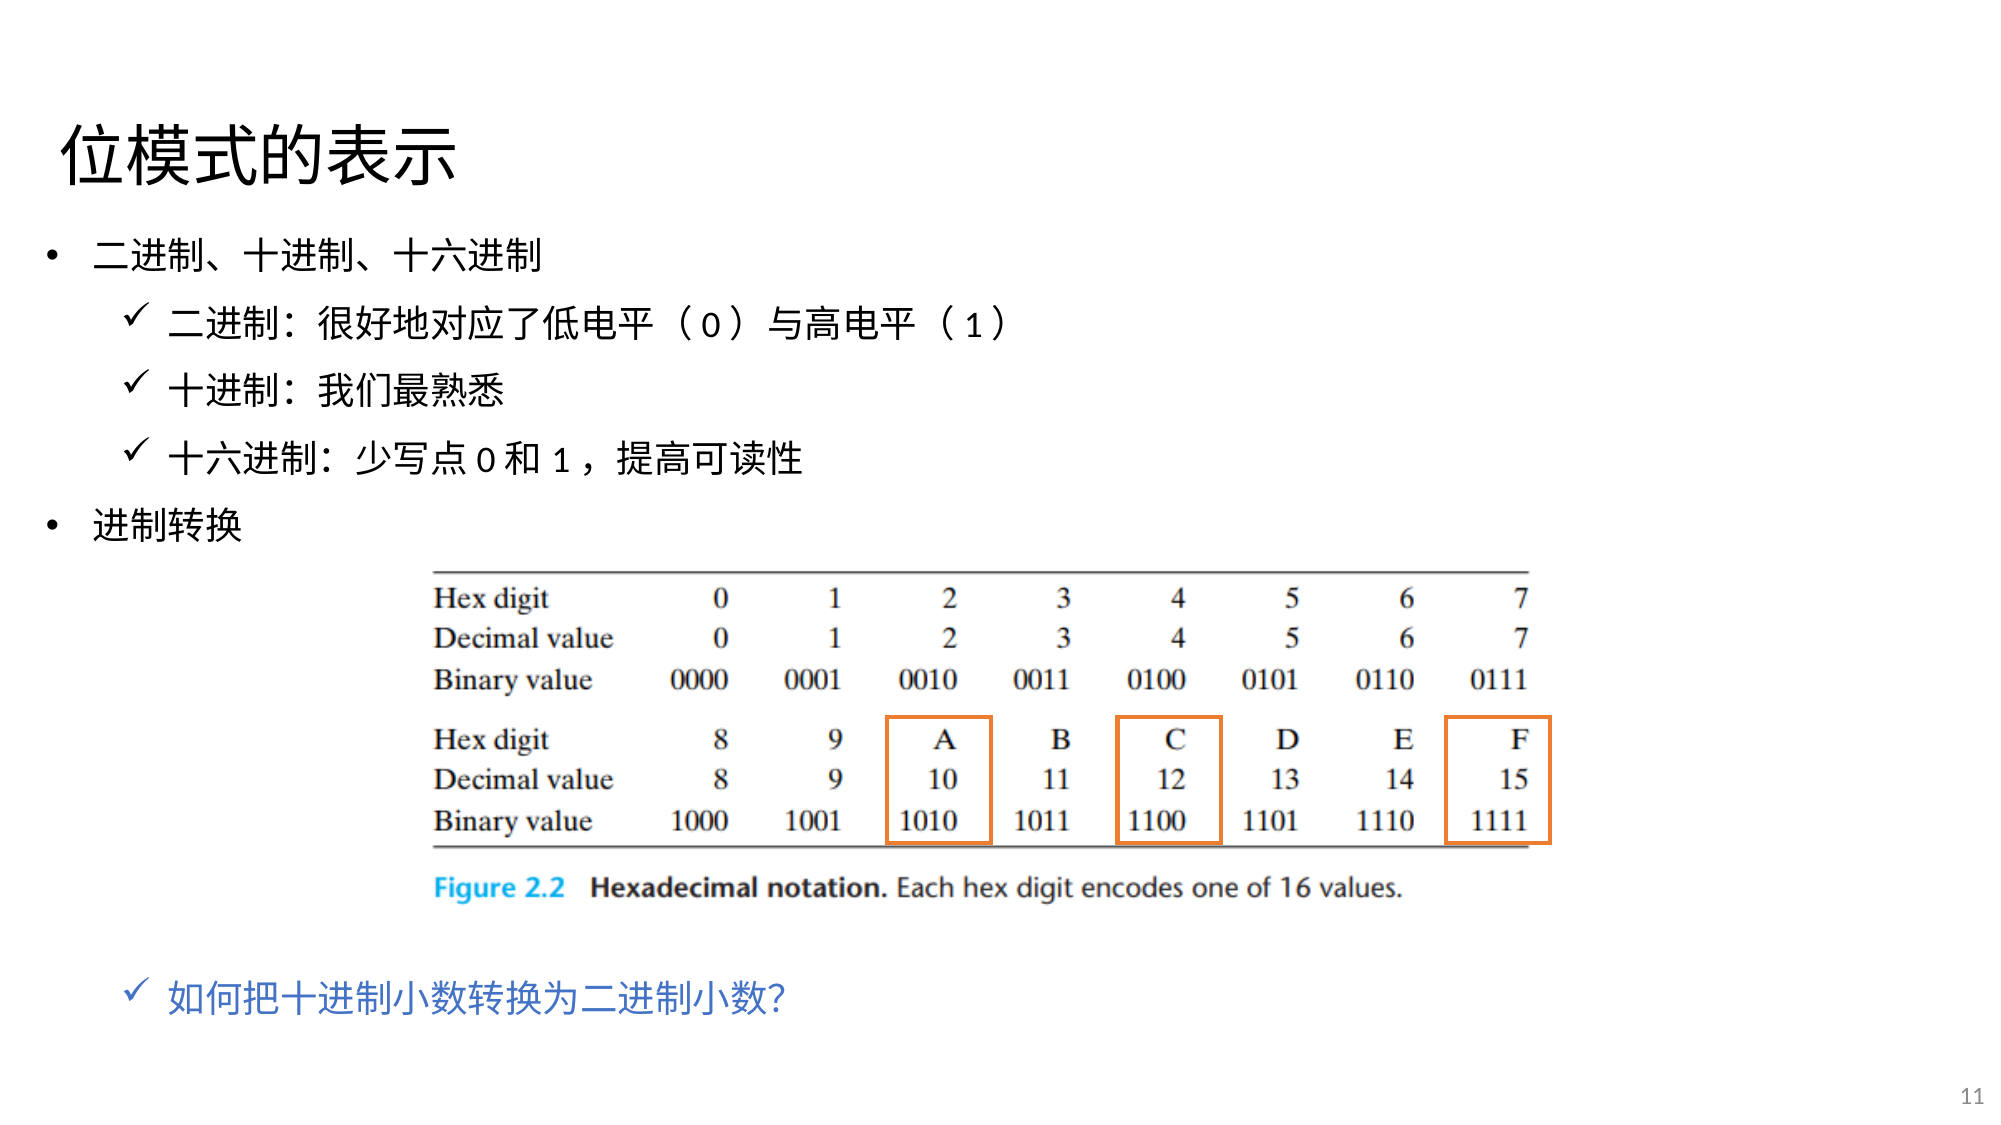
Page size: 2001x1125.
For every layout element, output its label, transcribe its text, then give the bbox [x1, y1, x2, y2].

text_box 位模式的表示 [43, 106, 1000, 201]
slide_number 11 [1550, 1065, 2000, 1125]
text_box 二进制、十进制、十六进制 二进制：很好地对应了低电平（0）与高电平（1） 十进制：我们最熟悉 十六进制：少写点0和1，提高可读性 进制转换 如何把十进制小数转换为二进制小数？ [31, 202, 1044, 1095]
picture [418, 550, 1550, 909]
